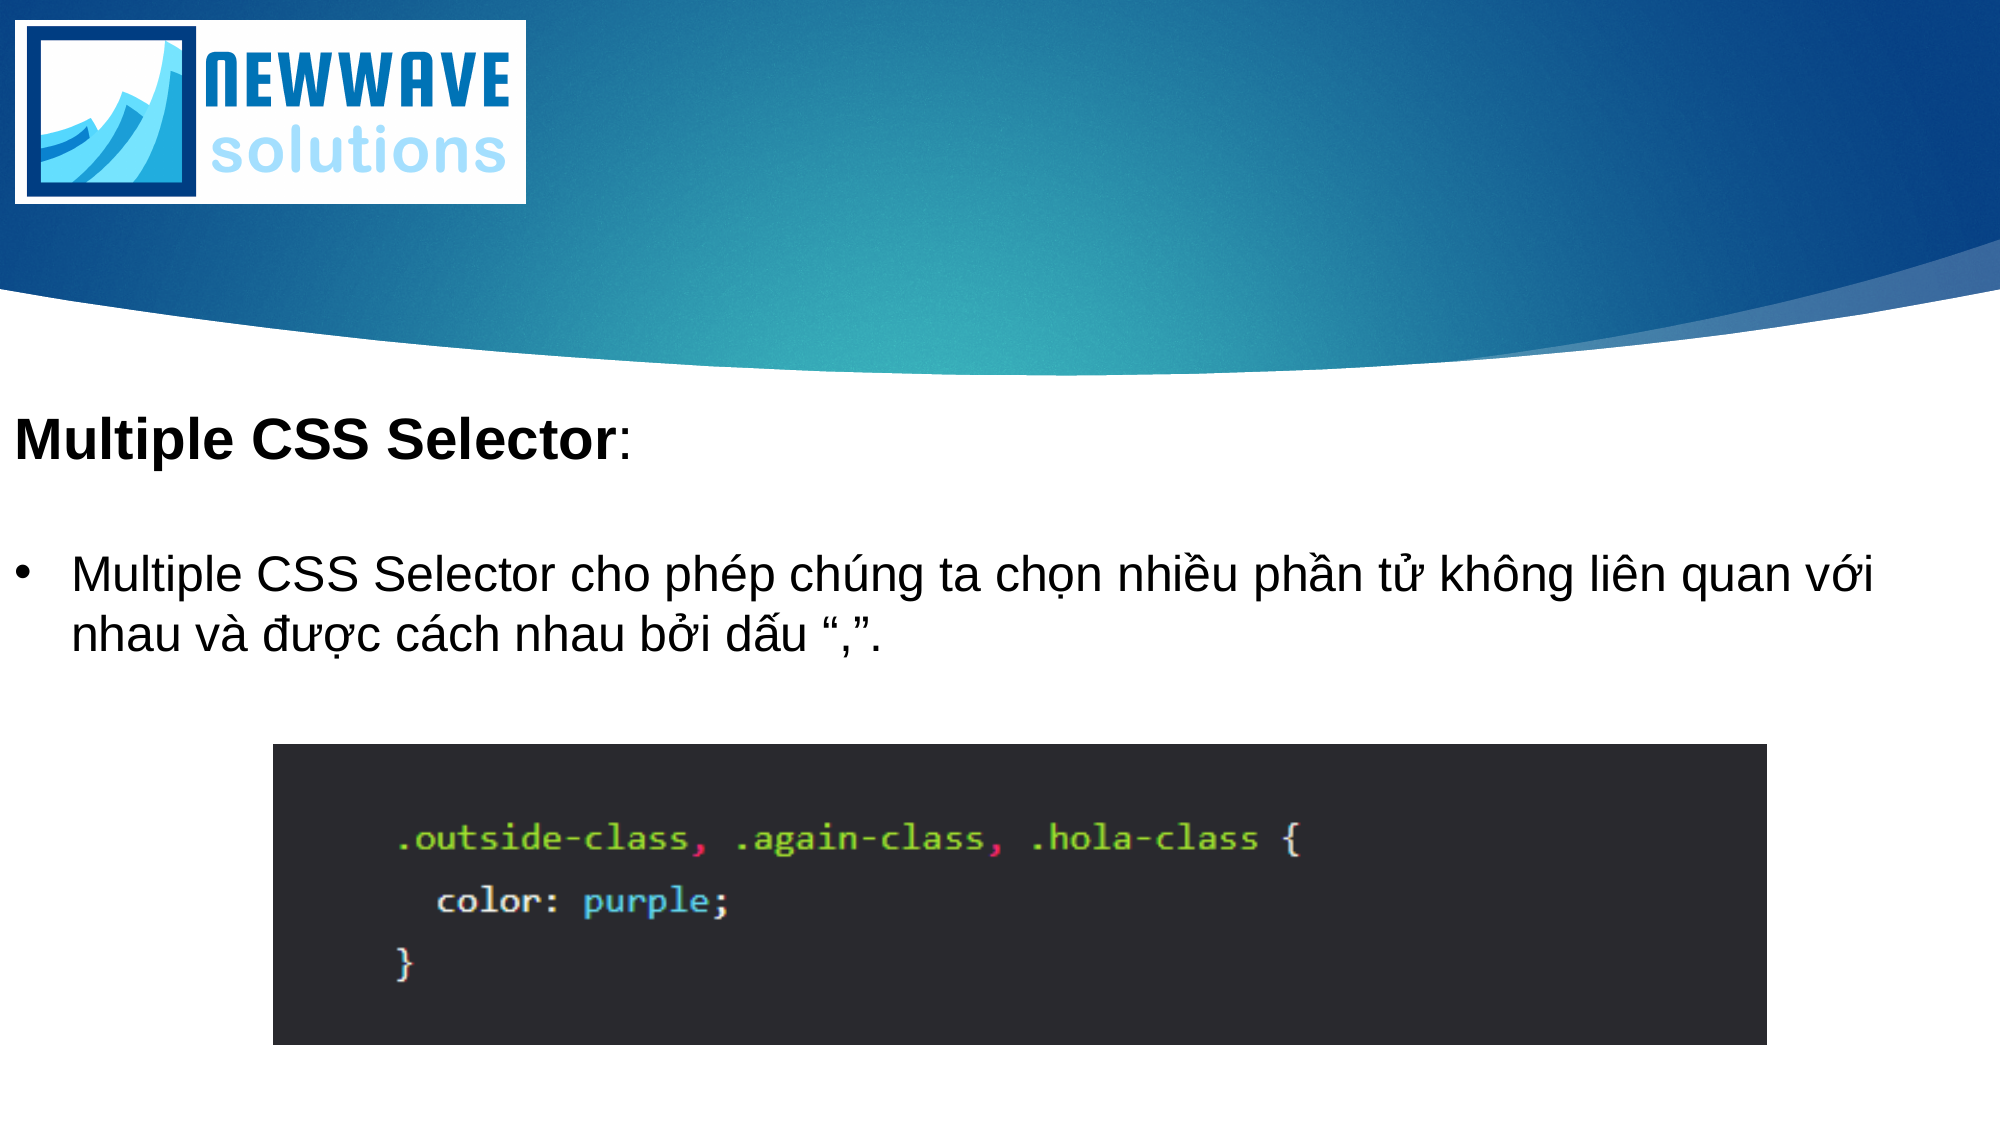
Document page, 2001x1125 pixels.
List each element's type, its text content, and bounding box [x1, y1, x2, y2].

text_box Multiple CSS Selector: Multiple CSS Selector cho phép chúng ta chọn nhiều phần tử không liên quan với nhau và được cách nhau bởi dấu “,”. [0, 289, 2000, 1125]
picture [273, 744, 1767, 1045]
picture [15, 20, 527, 204]
text_box [0, 0, 2000, 375]
text_box [1453, 239, 2000, 361]
